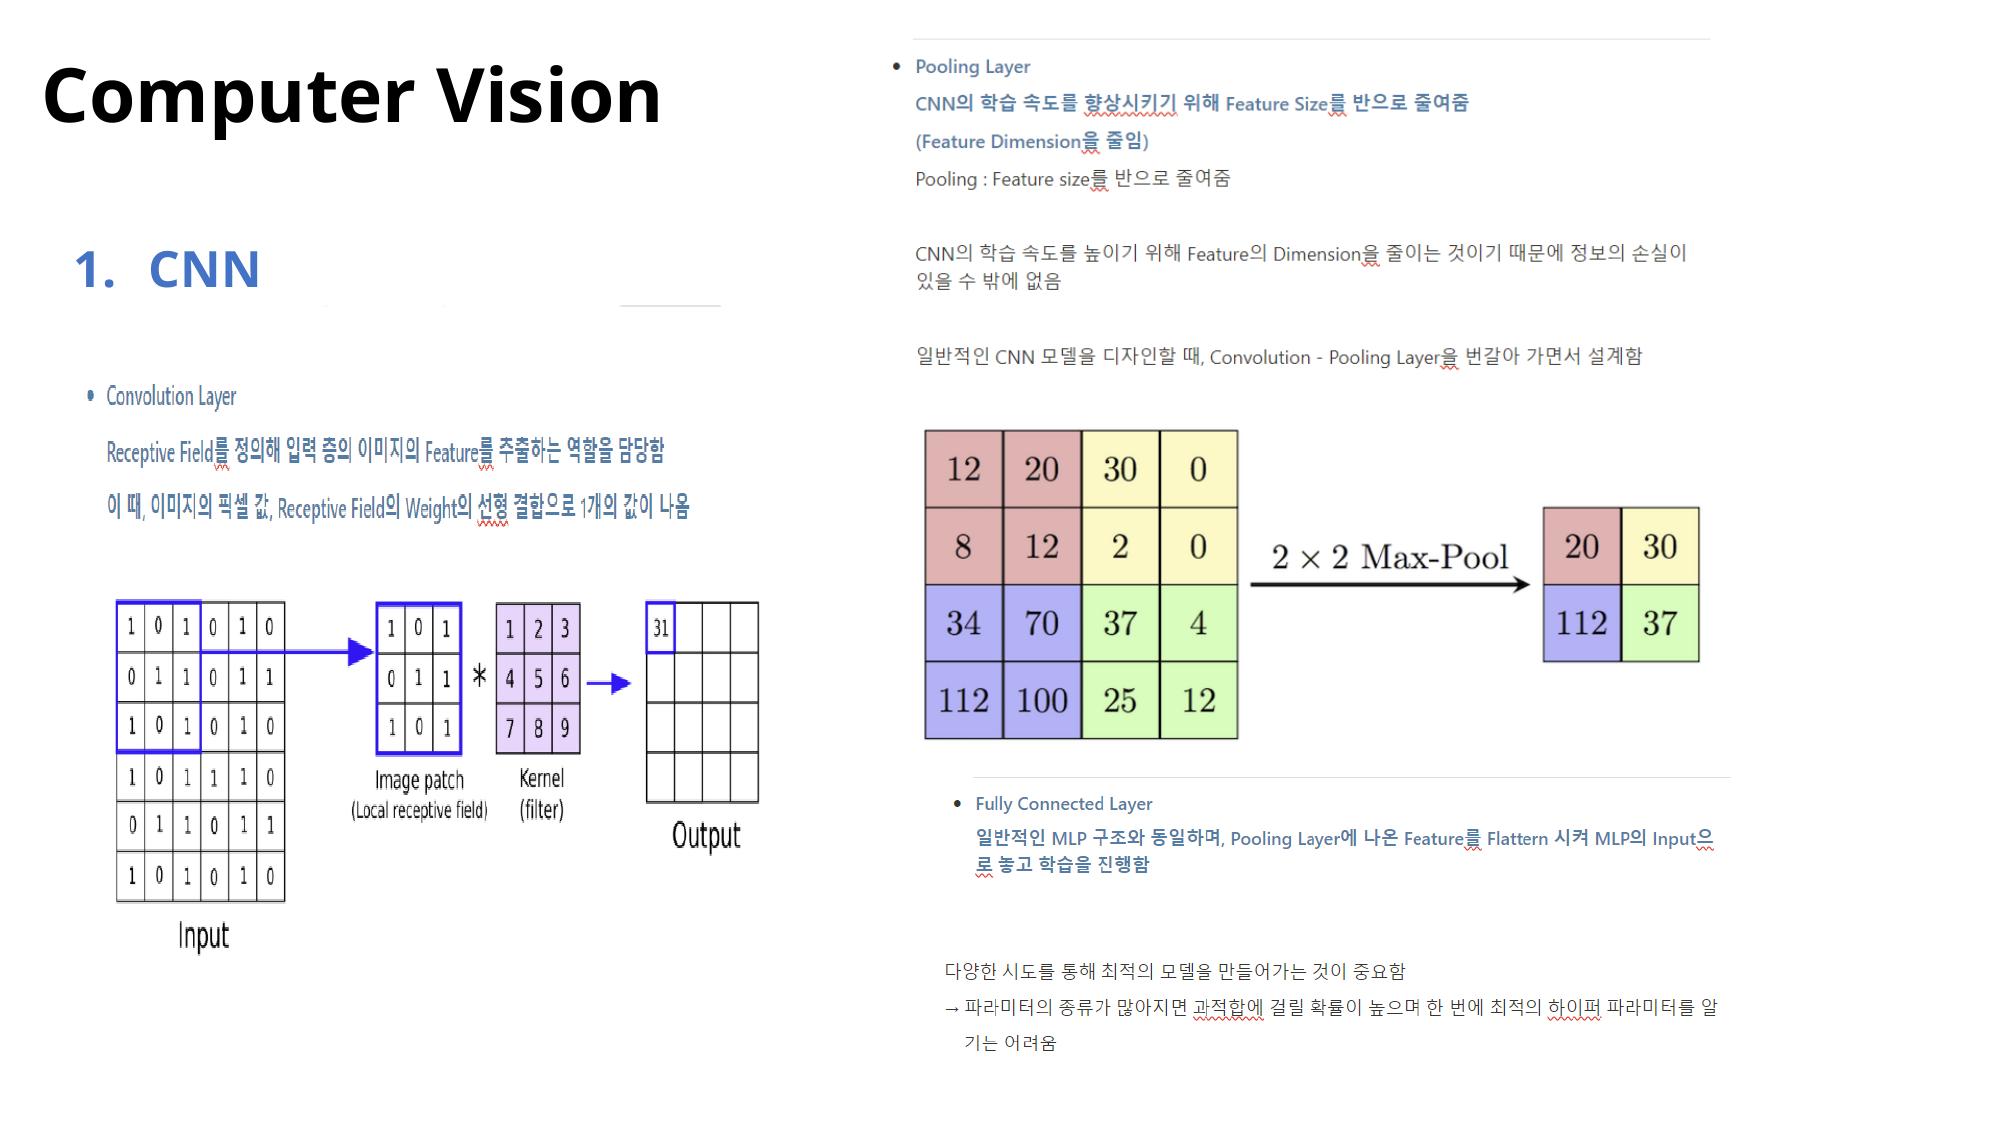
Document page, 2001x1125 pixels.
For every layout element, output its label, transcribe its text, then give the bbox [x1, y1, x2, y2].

picture [911, 767, 1817, 1100]
picture [26, 24, 1776, 996]
title Computer Vision [26, 24, 833, 173]
text_box CNN [59, 230, 833, 305]
